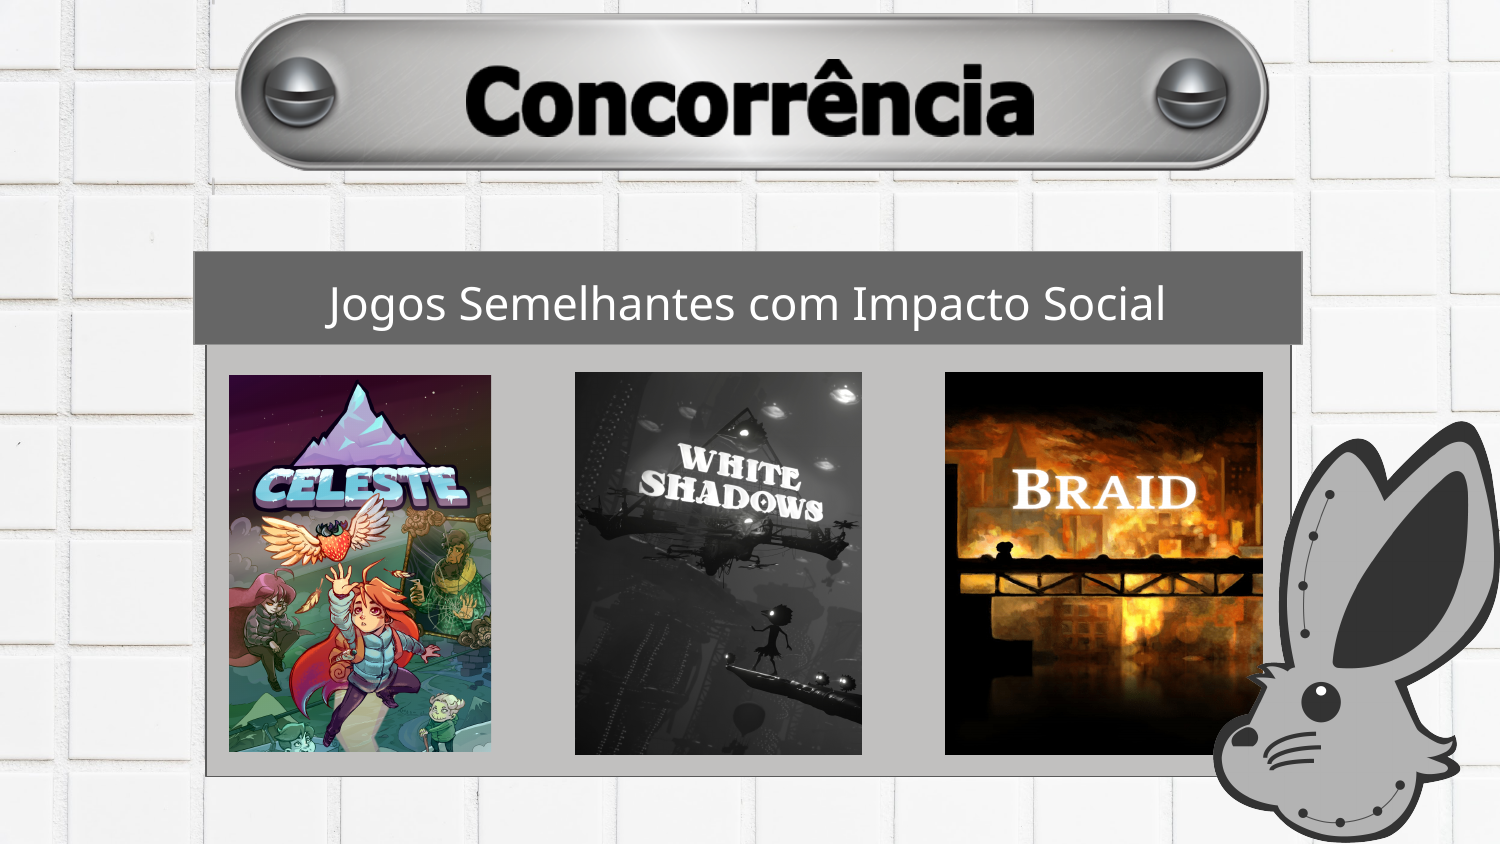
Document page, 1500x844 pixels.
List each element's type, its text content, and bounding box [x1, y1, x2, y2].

text_box Jogos Semelhantes com Impacto Social [194, 251, 1302, 345]
text_box [205, 345, 1292, 777]
picture [0, 0, 1500, 844]
